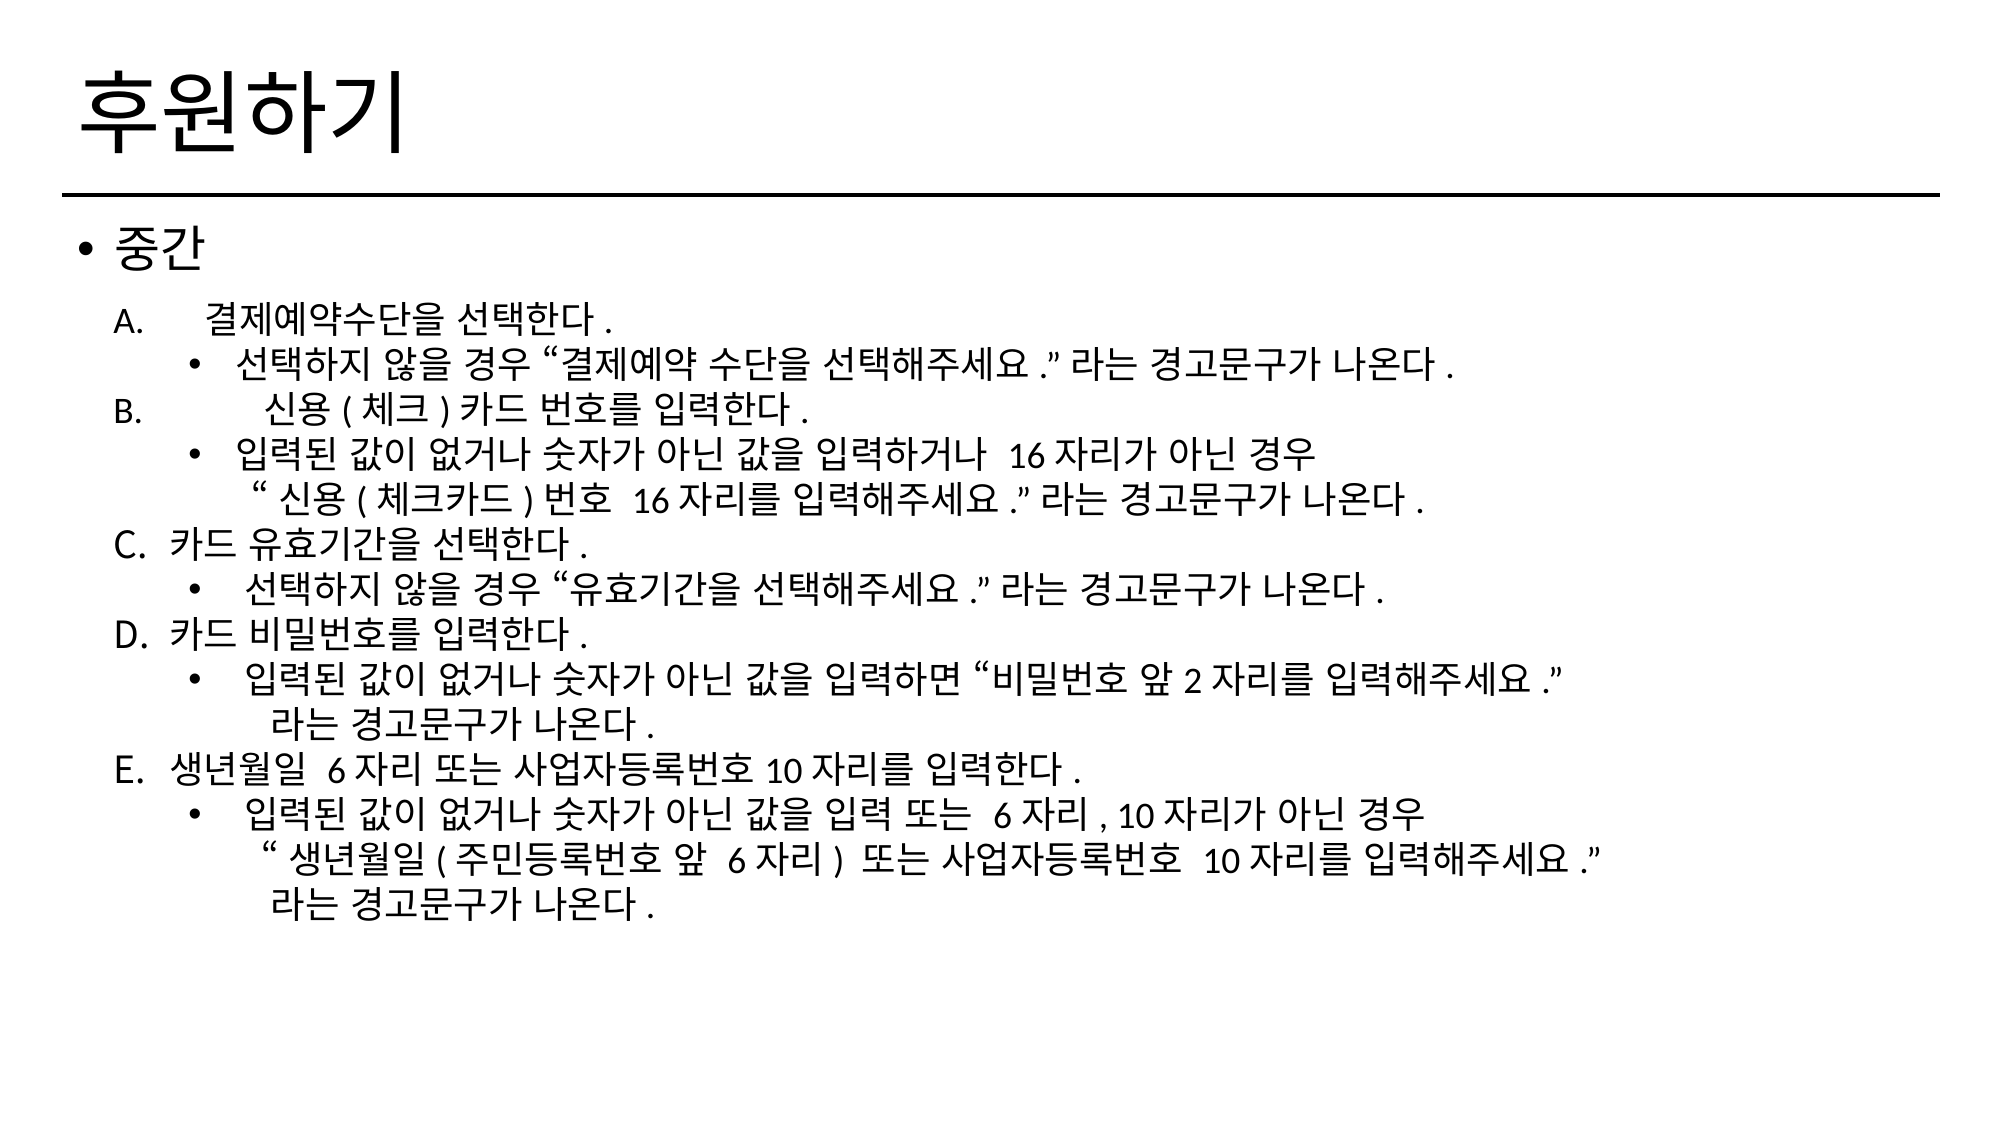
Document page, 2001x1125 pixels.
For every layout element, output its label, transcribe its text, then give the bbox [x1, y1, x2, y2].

text_box A. 결제예약수단을 선택한다. 선택하지 않을 경우 “결제예약 수단을 선택해주세요.”라는 경고문구가 나온다. B. 신용(체크)카드 번호를 입력한다. 입력된 값이 없거나 숫자가 아닌 값을 입력하거나 16자리가 아닌 경우 “신용(체크카드)번호 16자리를 입력해주세요.”라는 경고문구가 나온다. 카드 유효기간을 선택한다. 선택하지 않을 경우 “유효기간을 선택해주세요.”라는 경고문구가 나온다. 카드 비밀번호를 입력한다. 입력된 값이 없거나 숫자가 아닌 값을 입력하면 “비밀번호 앞2자리를 입력해주세요.” 라는 경고문구가 나온다. 생년월일 6자리 또는 사업자등록번호10자리를 입력한다. 입력된 값이 없거나 숫자가 아닌 값을 입력 또는 6자리, 10자리가 아닌 경우 “생년월일(주민등록번호 앞 6자리) 또는 사업자등록번호 10자리를 입력해주세요.” 라는 경고문구가 나온다. [98, 288, 1617, 978]
title 후원하기 [62, 59, 1941, 174]
list 중간 [62, 216, 1941, 289]
